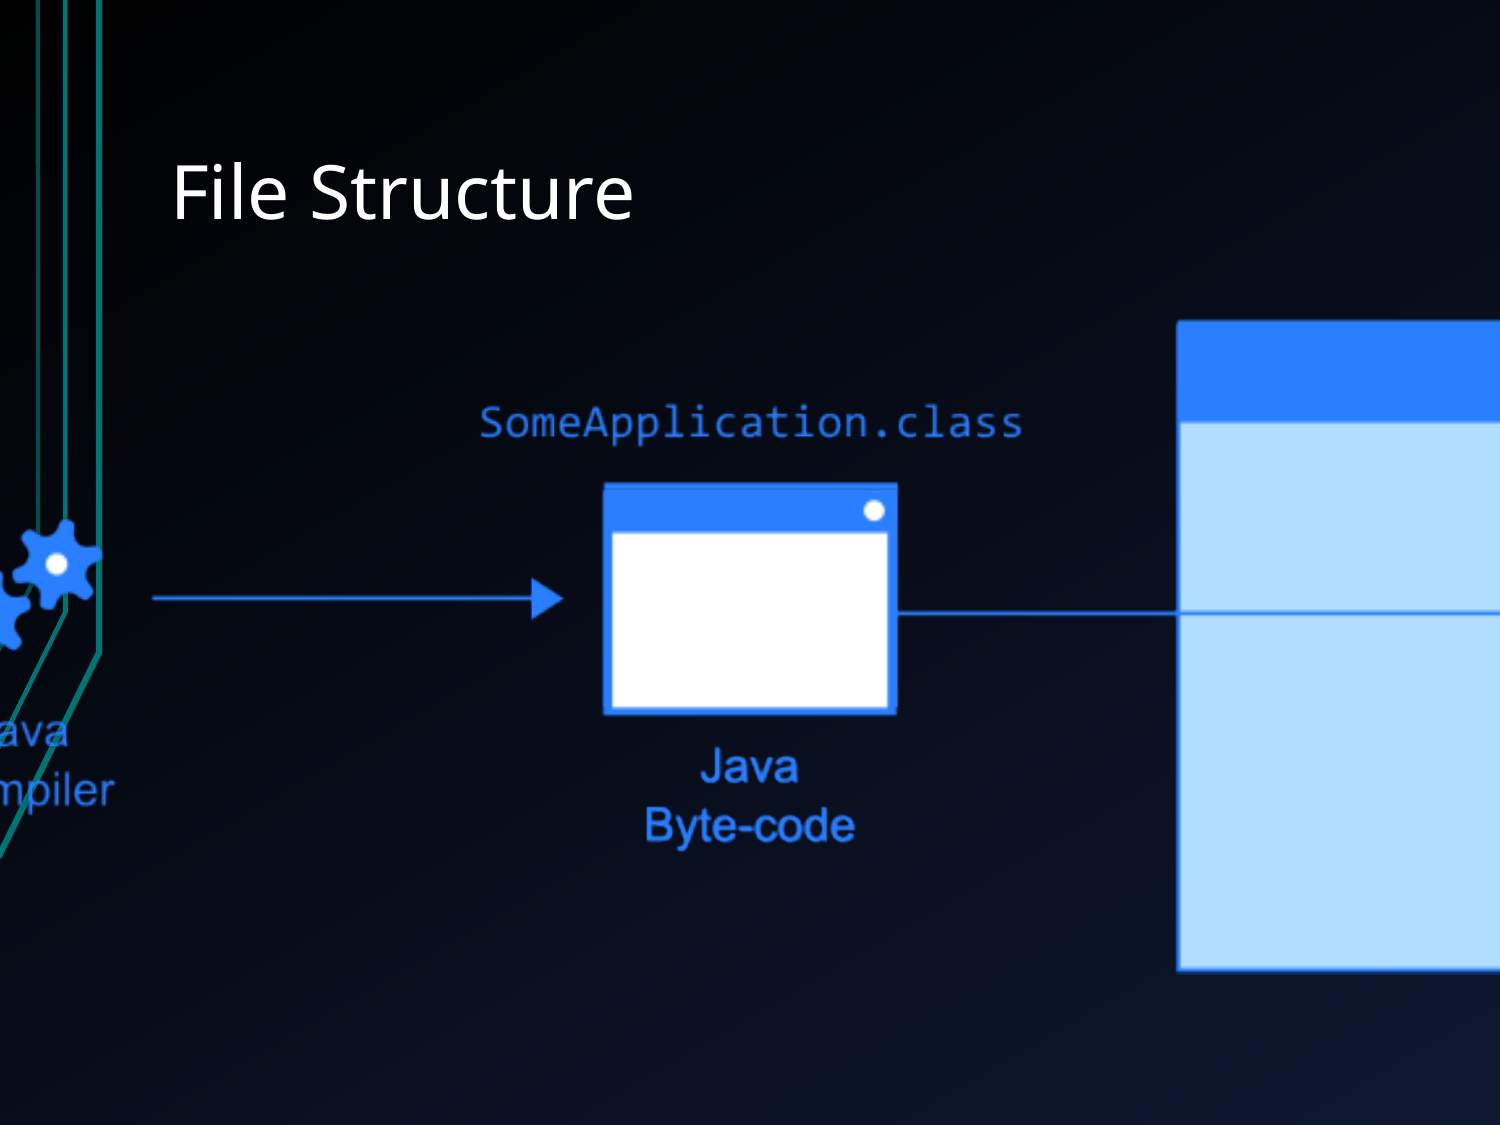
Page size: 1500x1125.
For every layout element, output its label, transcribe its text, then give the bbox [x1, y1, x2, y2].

title File Structure [150, 45, 1425, 246]
picture [0, 317, 1500, 975]
